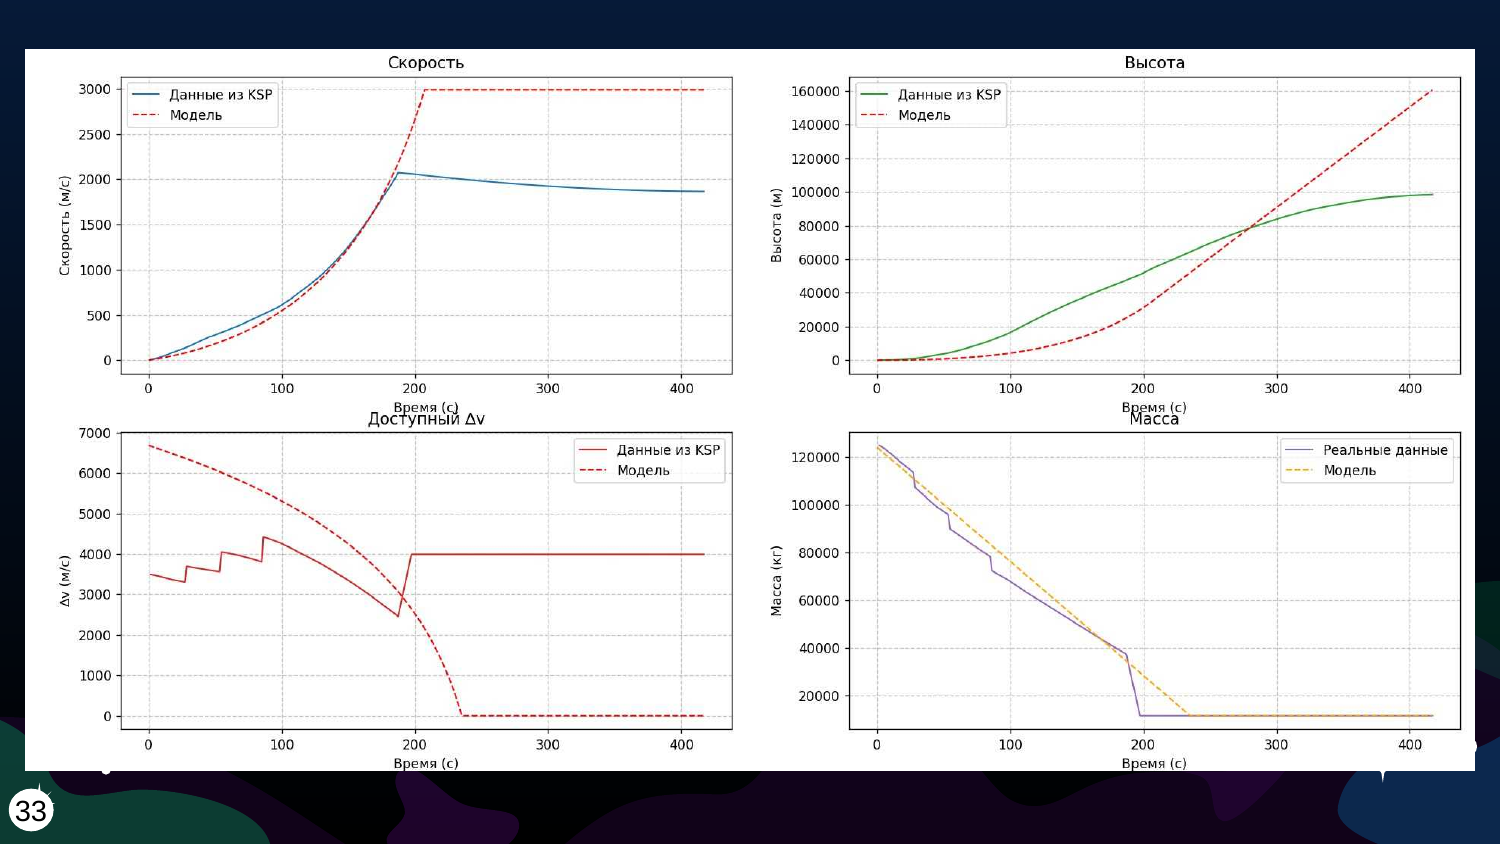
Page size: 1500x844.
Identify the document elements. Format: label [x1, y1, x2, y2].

text_box [0, 784, 63, 836]
picture [25, 49, 1475, 771]
